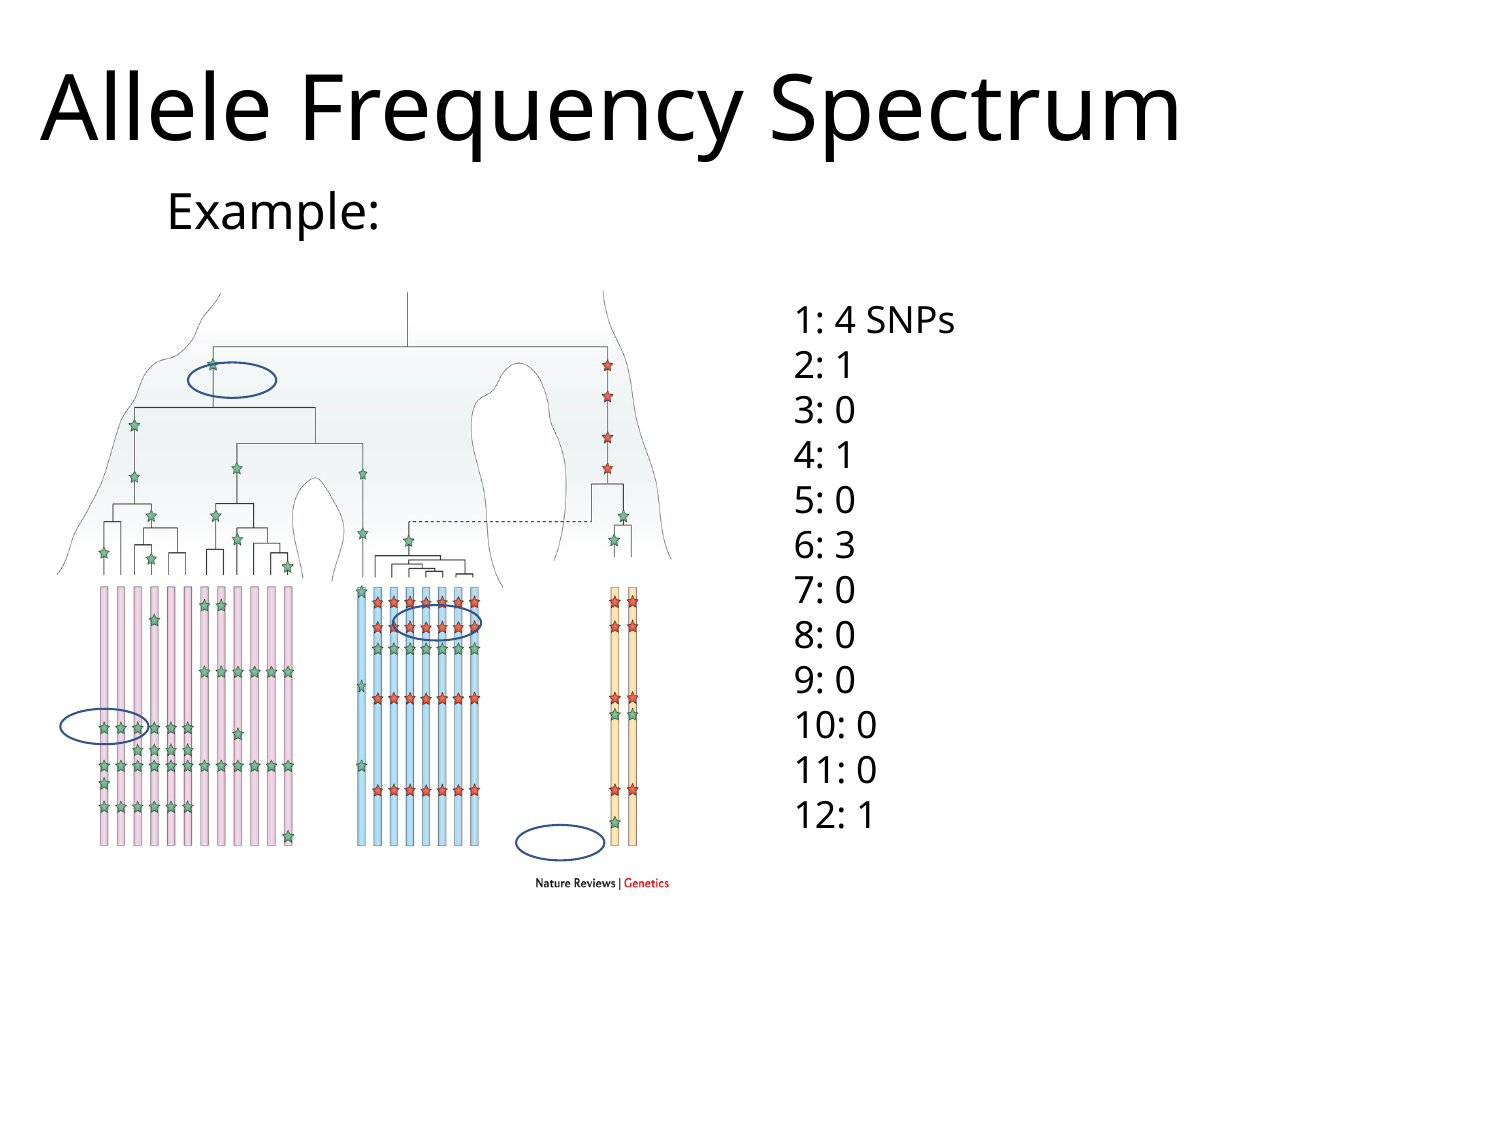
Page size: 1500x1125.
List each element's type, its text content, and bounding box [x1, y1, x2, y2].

picture [55, 288, 673, 892]
text_box Example: [151, 171, 397, 247]
text_box 1: 4 SNPs 2: 1 3: 0 4: 1 5: 0 6: 3 7: 0 8: 0 9: 0 10: 0 11: 0 12: 1 [778, 288, 1364, 844]
title Allele Frequency Spectrum [25, 19, 1282, 202]
